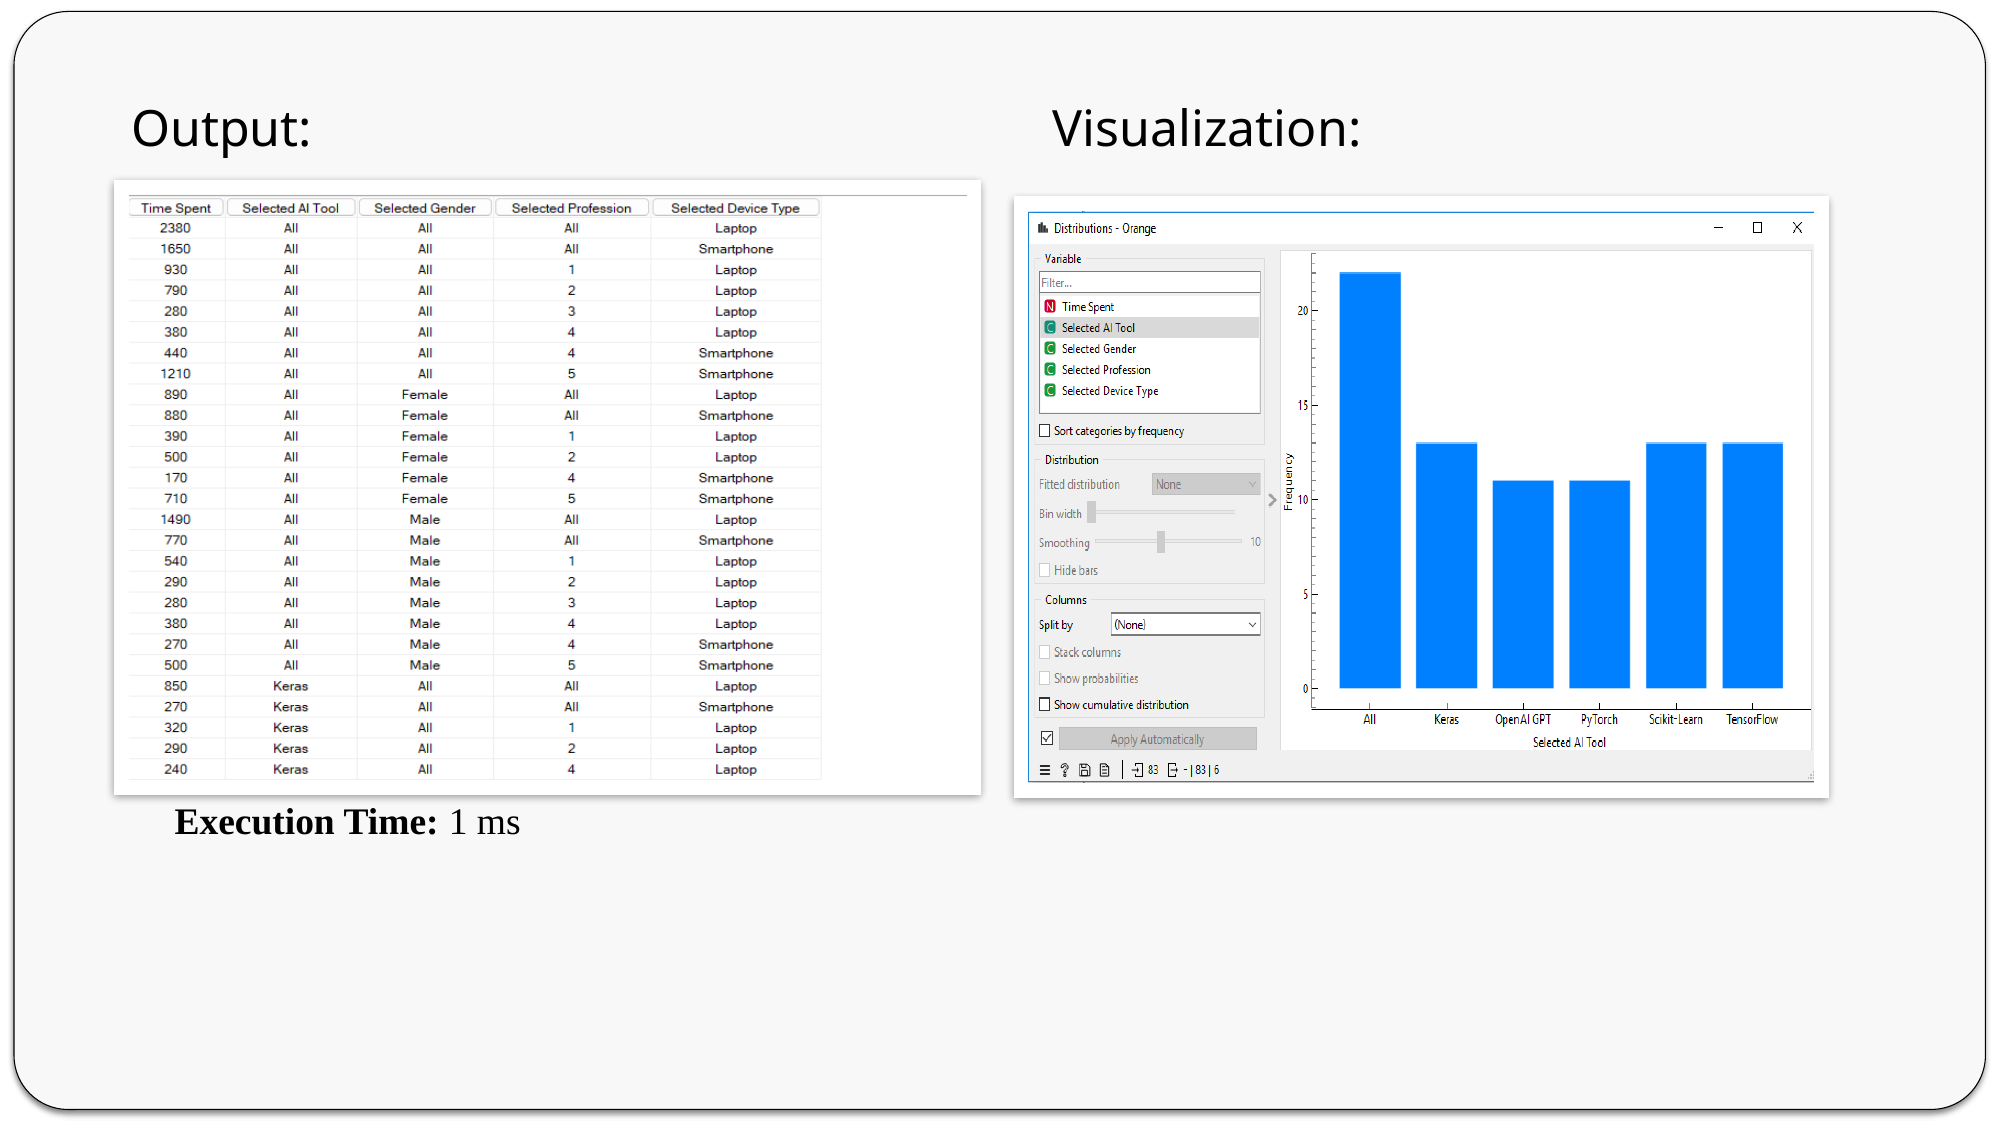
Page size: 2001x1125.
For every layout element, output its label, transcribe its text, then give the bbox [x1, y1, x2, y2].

picture [1027, 210, 1815, 784]
text_box Execution Time: 1 ms [159, 789, 1019, 850]
title Output: Visualization: [90, 35, 1797, 172]
picture [128, 194, 967, 781]
